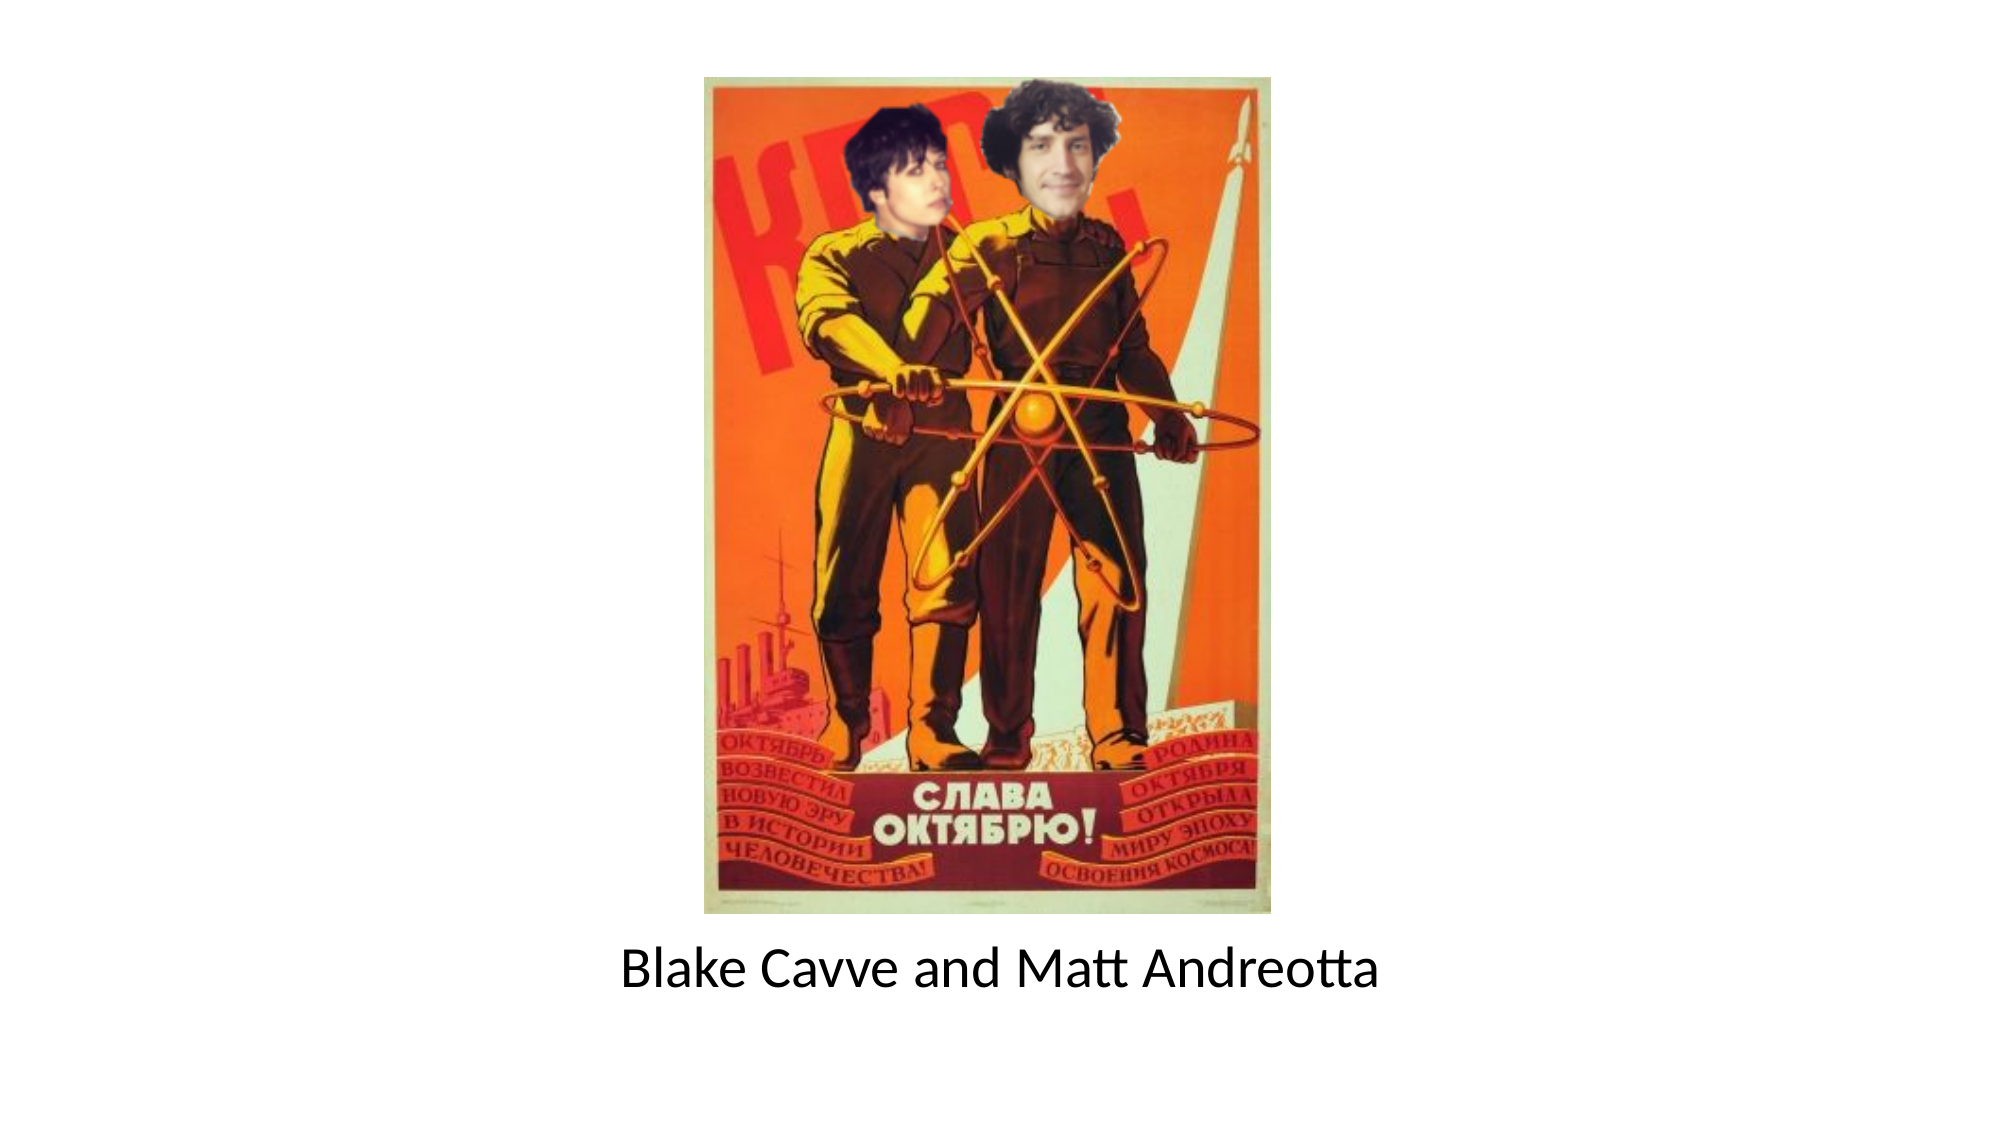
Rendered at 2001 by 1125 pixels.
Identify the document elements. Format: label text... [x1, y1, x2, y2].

list Blake Cavve and Matt Andreotta [605, 929, 1863, 1014]
picture [704, 77, 1271, 914]
